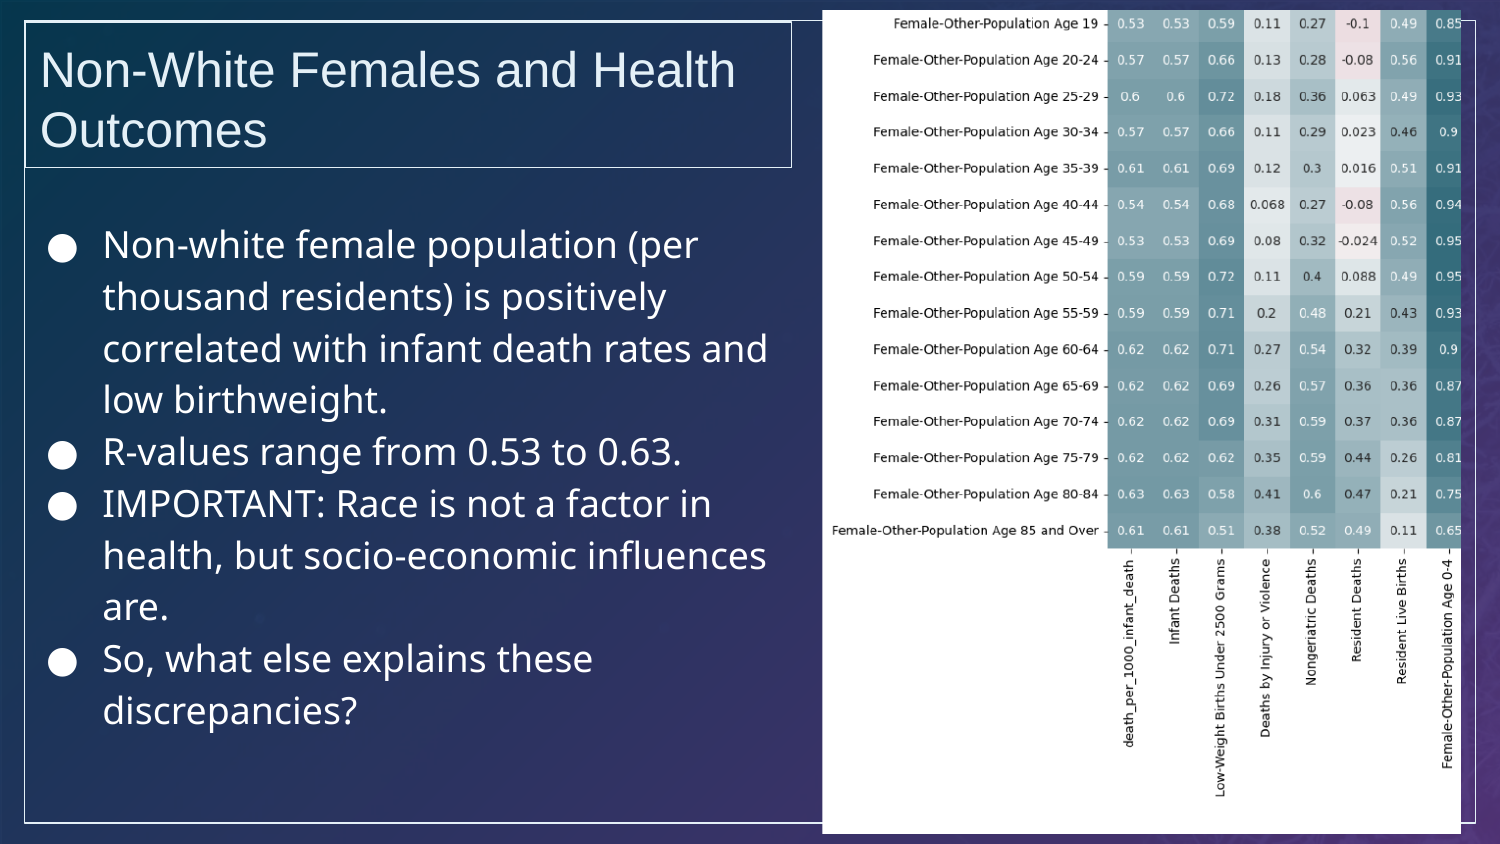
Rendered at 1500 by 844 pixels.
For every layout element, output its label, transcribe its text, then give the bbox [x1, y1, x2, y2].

title Non-White Females and Health Outcomes [24, 21, 792, 168]
picture [2, 2, 90, 90]
picture [822, 10, 1462, 834]
text_box Non-white female population (per thousand residents) is positively correlated with infant death rates and low birthweight. R-values range from 0.53 to 0.63. IMPORTANT: Race is not a factor in health, but socio-economic influences are. So, what else explains these discrepancies? [12, 199, 804, 794]
